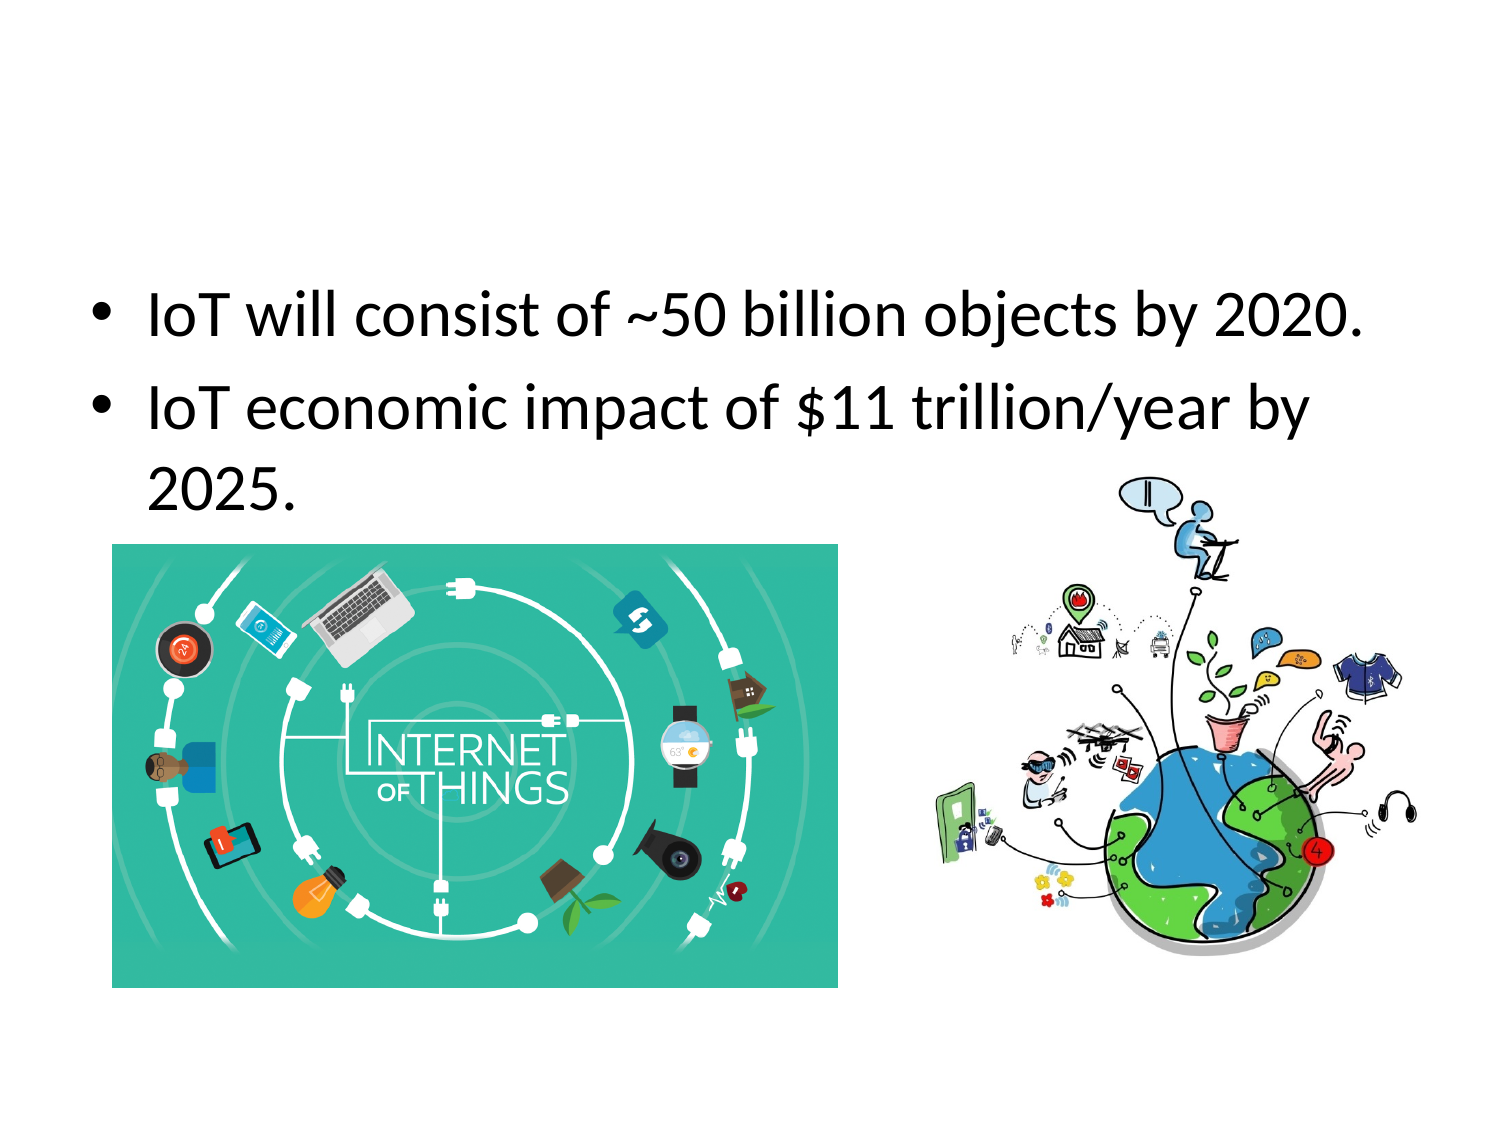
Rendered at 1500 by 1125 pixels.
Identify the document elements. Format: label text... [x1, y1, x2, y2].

picture [112, 544, 838, 988]
picture [912, 462, 1444, 973]
list IoT will consist of ~50 billion objects by 2020. IoT economic impact of $11 trillion/year by 2025. [75, 262, 1425, 1005]
